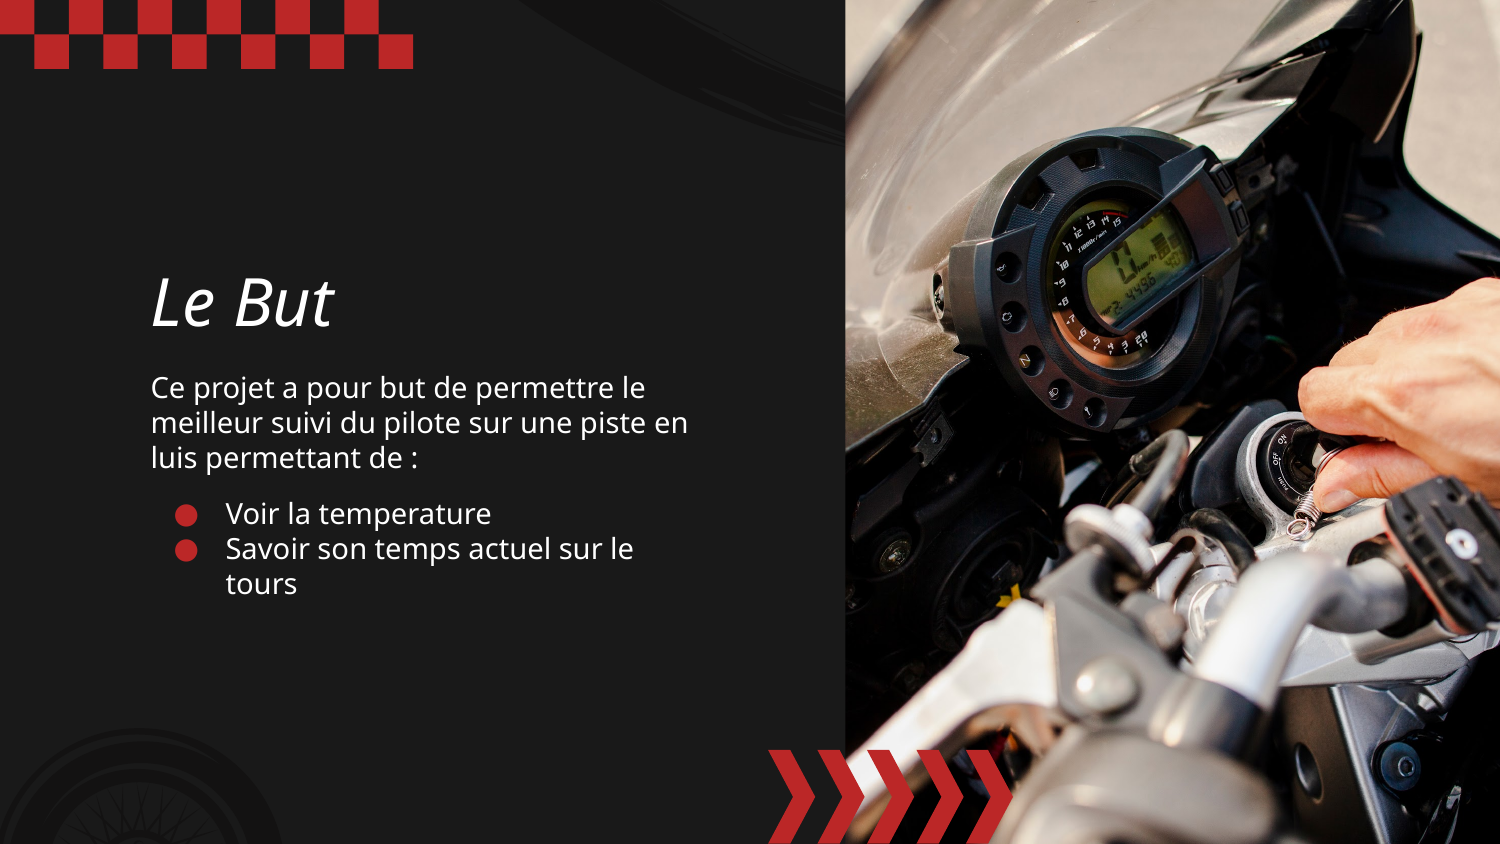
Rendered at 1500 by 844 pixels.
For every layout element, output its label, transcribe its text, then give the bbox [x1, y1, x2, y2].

title Le But [135, 173, 726, 354]
picture [845, 0, 1500, 844]
subtitle Ce projet a pour but de permettre le meilleur suivi du pilote sur une piste en luis permettant de : Voir la temperature Savoir son temps actuel sur le tours [135, 354, 726, 671]
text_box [767, 749, 1014, 844]
